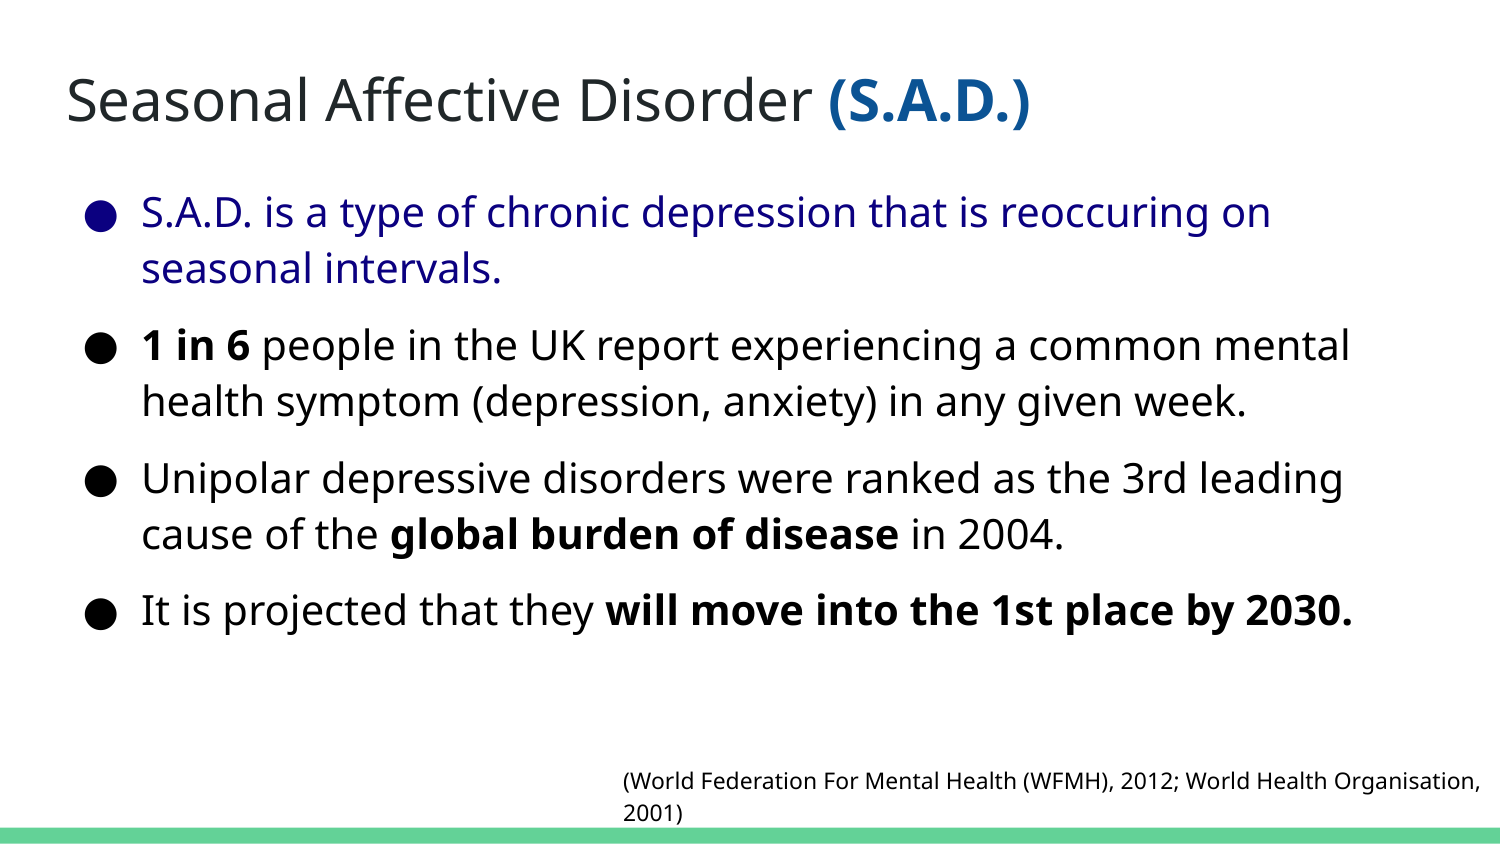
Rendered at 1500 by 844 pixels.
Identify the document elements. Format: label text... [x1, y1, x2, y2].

title Seasonal Affective Disorder (S.A.D.) [51, 48, 1449, 142]
text_box (World Federation For Mental Health (WFMH), 2012; World Health Organisation, 2001) [608, 748, 1500, 779]
list S.A.D. is a type of chronic depression that is reoccuring on seasonal intervals. 1 in 6 people in the UK report experiencing a common mental health symptom (depression, anxiety) in any given week. Unipolar depressive disorders were ranked as the 3rd leading cause of the global burden of disease in 2004. It is projected that they will move into the 1st place by 2030. [51, 164, 1370, 726]
